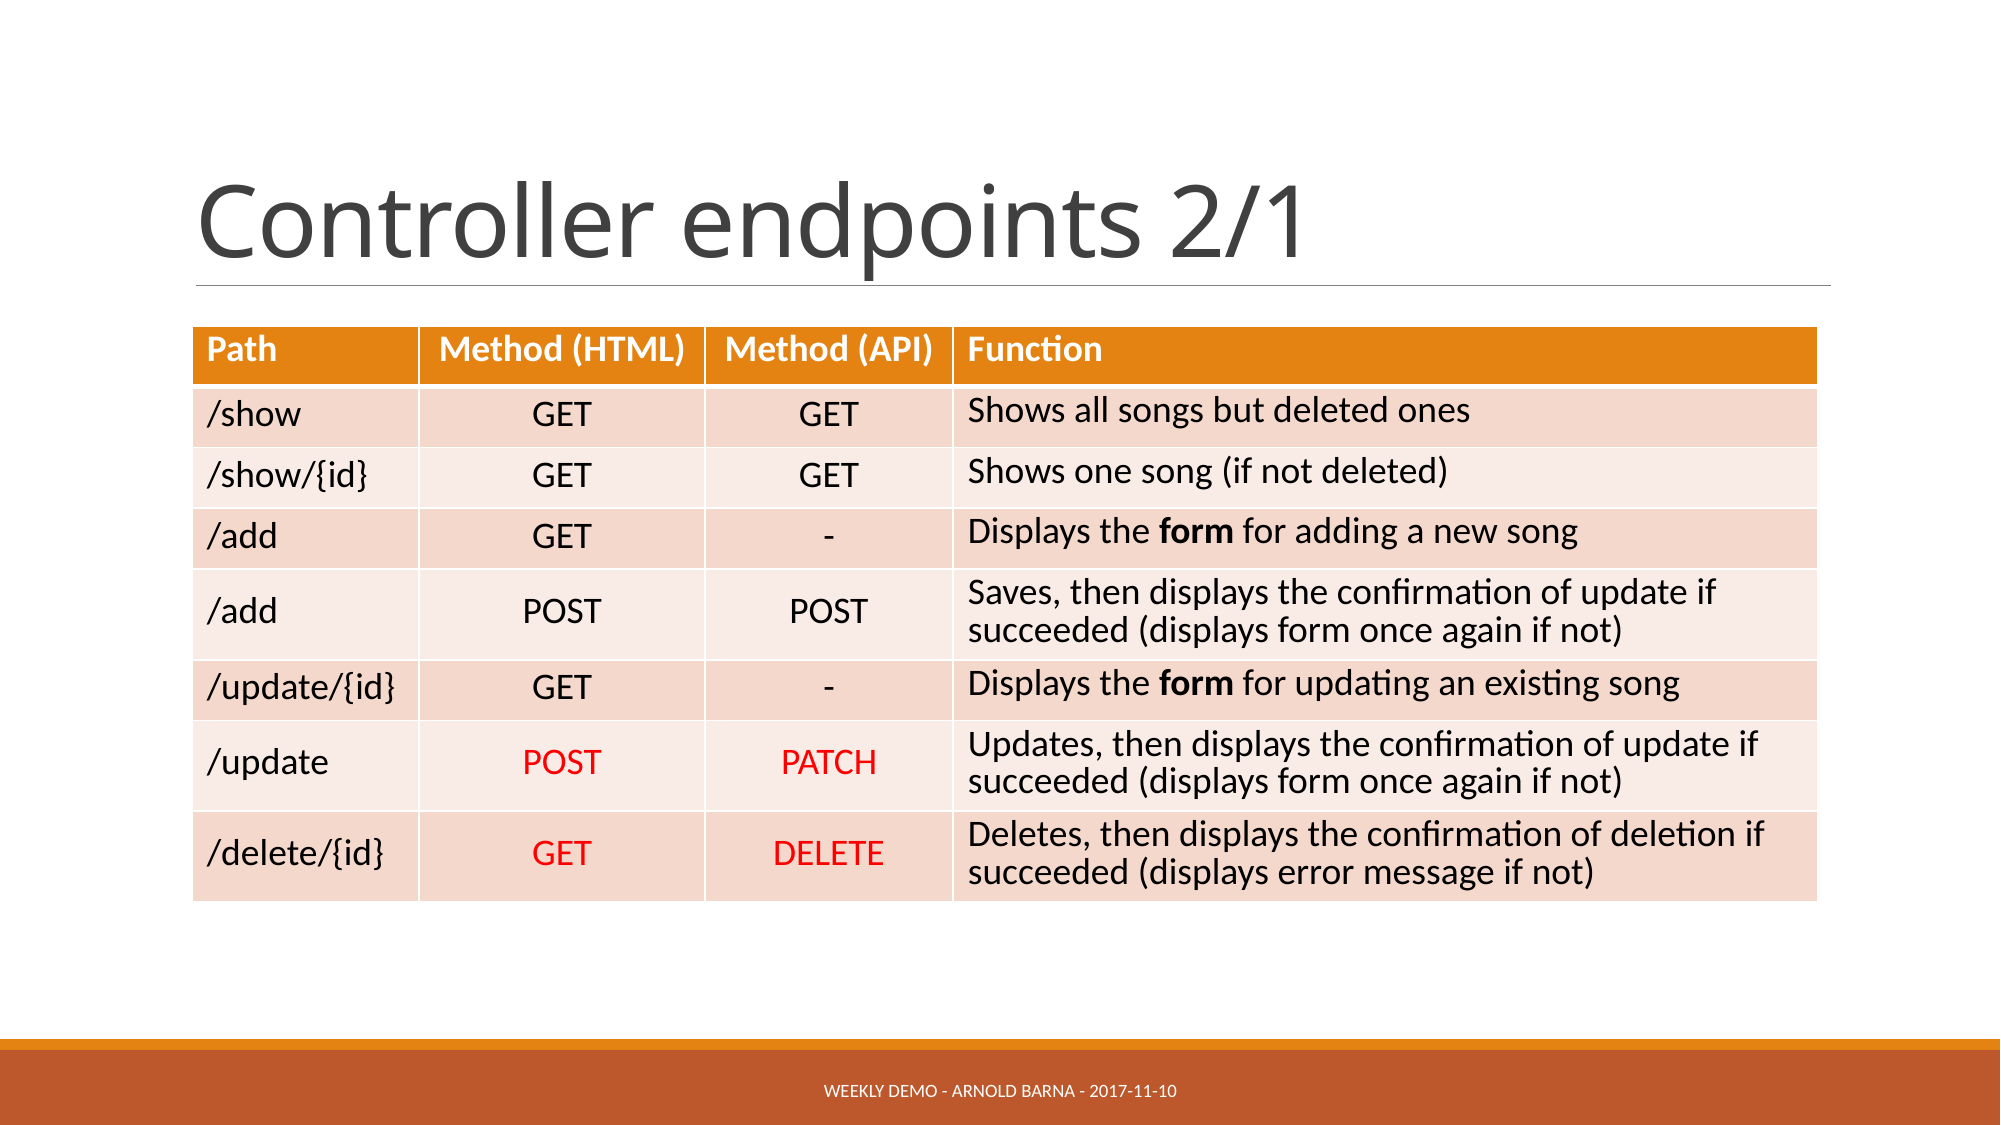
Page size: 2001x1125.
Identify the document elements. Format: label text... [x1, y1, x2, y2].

table_cell Displays the form for updating an existing song [954, 661, 1817, 720]
table_header Path [193, 327, 418, 384]
table_cell GET [420, 389, 704, 447]
table_cell /add [193, 570, 418, 659]
table_cell Shows one song (if not deleted) [954, 448, 1817, 507]
table_cell POST [706, 570, 952, 659]
table_cell Shows all songs but deleted ones [954, 389, 1817, 447]
table_cell POST [420, 570, 704, 659]
table_cell /add [193, 509, 418, 568]
table_cell /show/{id} [193, 448, 418, 507]
table_cell DELETE [706, 812, 952, 901]
table_header Method (HTML) [420, 327, 704, 384]
table_cell GET [420, 812, 704, 901]
table_cell Updates, then displays the confirmation of update if succeeded (displays form once again if not) [954, 721, 1817, 810]
table_cell GET [420, 448, 704, 507]
table_cell Deletes, then displays the confirmation of deletion if succeeded (displays error message if not) [954, 812, 1817, 901]
table_cell /delete/{id} [193, 812, 418, 901]
table_cell Displays the form for adding a new song [954, 509, 1817, 568]
table_header Method (API) [706, 327, 952, 384]
table_cell GET [420, 509, 704, 568]
table_cell /update/{id} [193, 661, 418, 720]
table_cell POST [420, 721, 704, 810]
table_header Function [954, 327, 1817, 384]
table_cell /update [193, 721, 418, 810]
table_cell GET [420, 661, 704, 720]
table_cell GET [706, 389, 952, 447]
table_cell Saves, then displays the confirmation of update if succeeded (displays form once again if not) [954, 570, 1817, 659]
table_cell - [706, 661, 952, 720]
table_cell /show [193, 389, 418, 447]
title Controller endpoints 2/1 [180, 47, 1830, 285]
table_cell - [706, 509, 952, 568]
table_cell GET [706, 448, 952, 507]
footer Weekly demo - Arnold BARNA - 2017-11-10 [604, 1059, 1396, 1120]
table_cell PATCH [706, 721, 952, 810]
